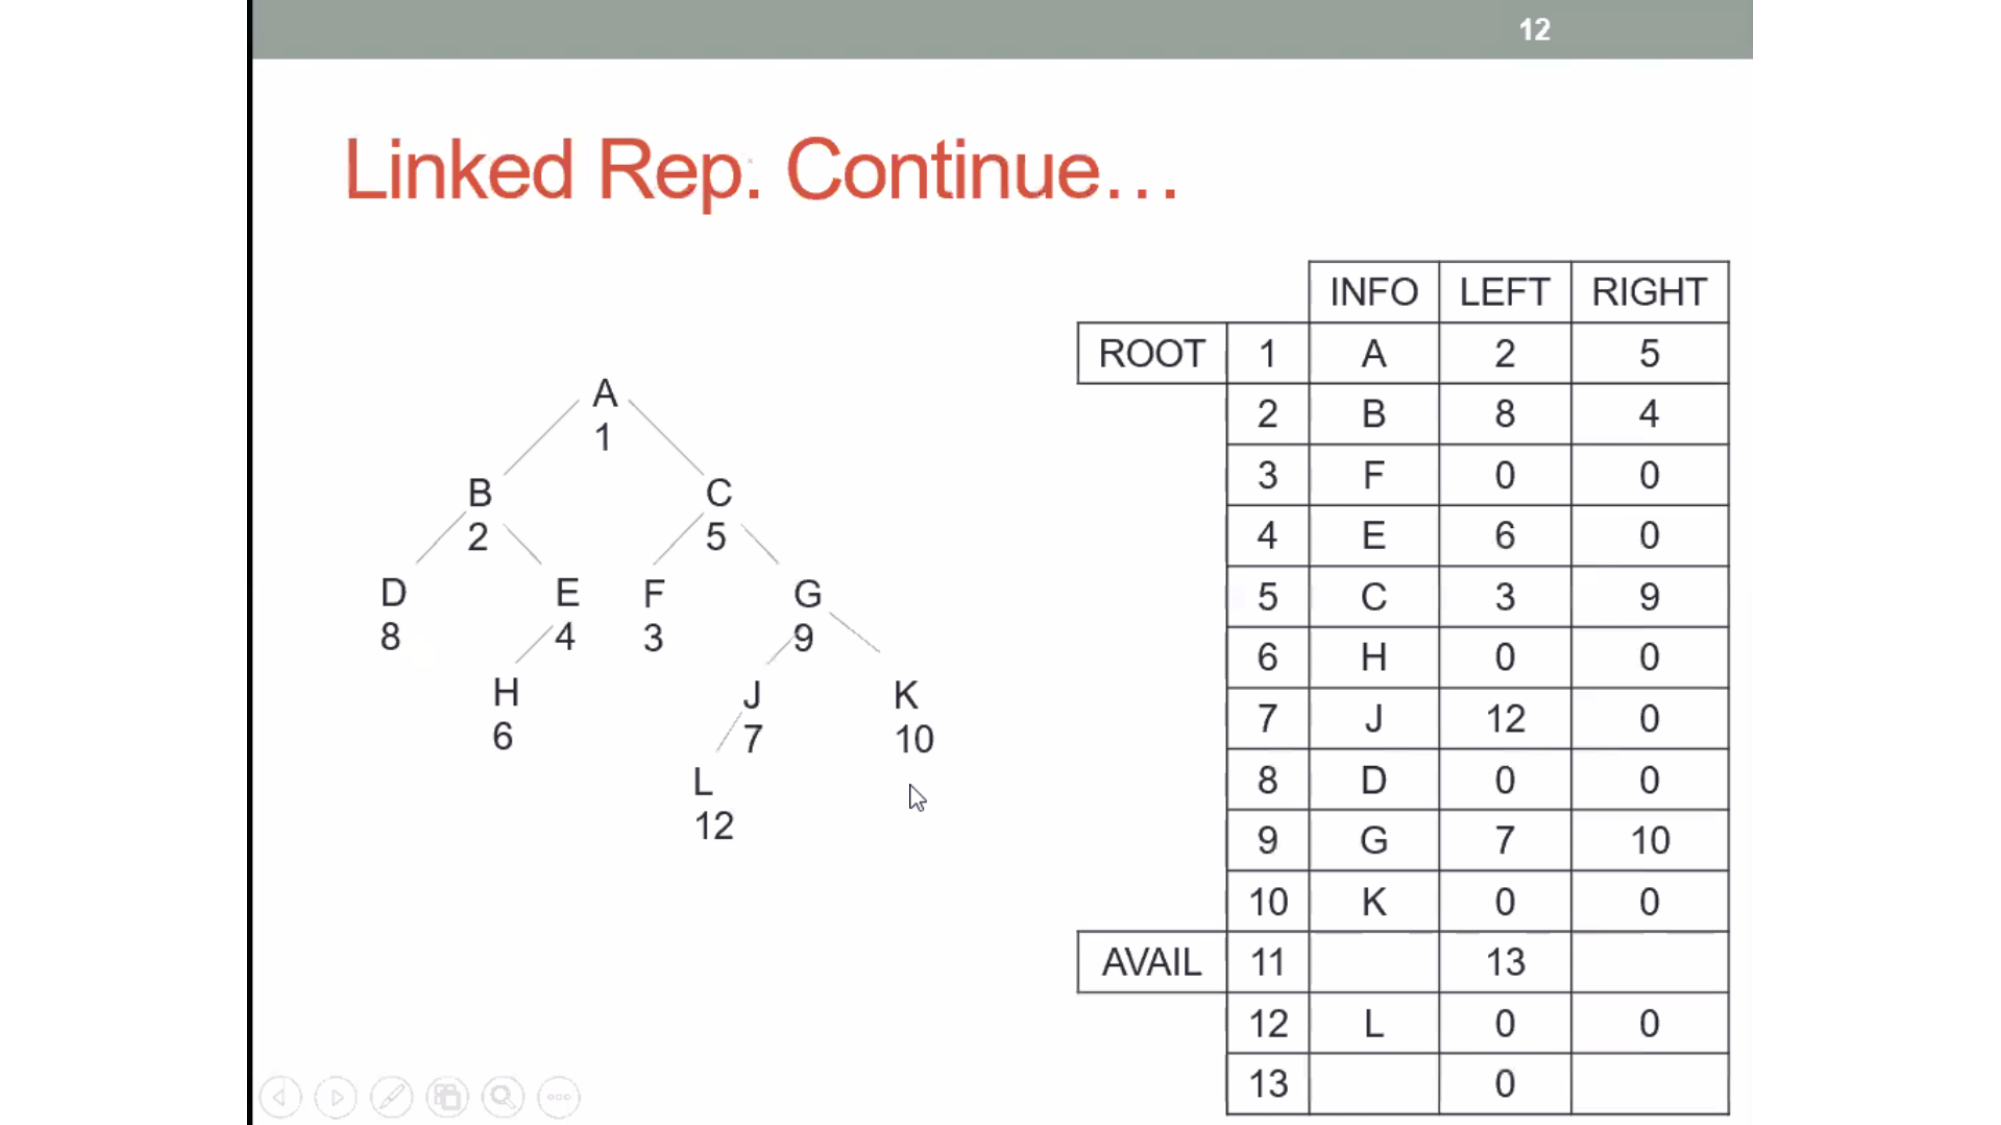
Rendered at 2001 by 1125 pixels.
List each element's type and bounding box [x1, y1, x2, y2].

picture [247, 0, 1753, 1125]
